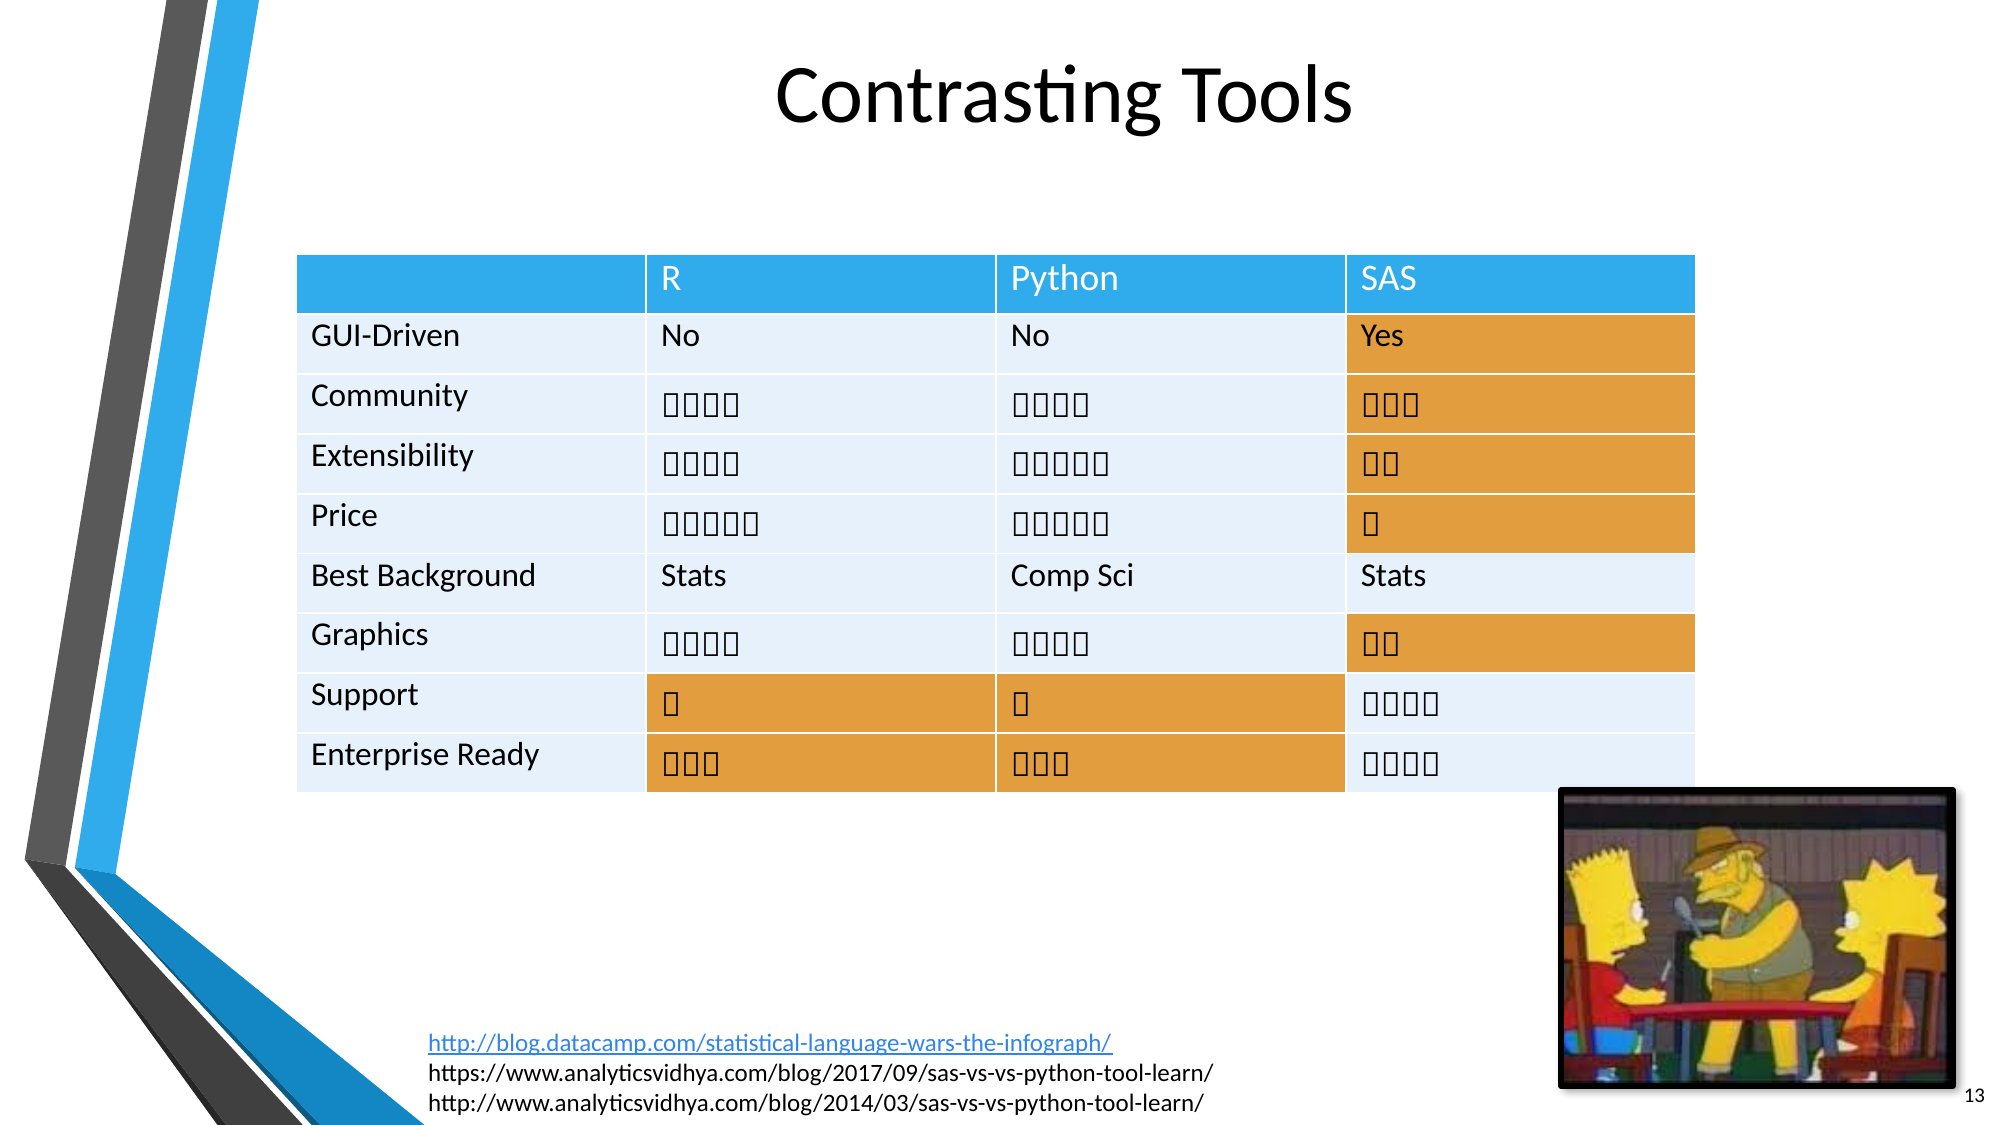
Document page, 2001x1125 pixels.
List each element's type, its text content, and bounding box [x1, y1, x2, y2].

table_cell Price [297, 495, 645, 553]
table_cell  [647, 435, 995, 493]
table_cell  [1347, 495, 1695, 553]
table_cell Best Background [297, 554, 645, 612]
table_header Python [997, 255, 1345, 313]
table_cell  [647, 375, 995, 433]
picture [1563, 792, 1951, 1084]
table_cell  [997, 495, 1345, 553]
table_cell  [997, 435, 1345, 493]
table_header R [647, 255, 995, 313]
table_cell Graphics [297, 614, 645, 672]
table_cell Stats [647, 554, 995, 612]
table_cell  [1347, 435, 1695, 493]
table_cell  [997, 375, 1345, 433]
table_cell No [647, 315, 995, 373]
table_cell  [647, 734, 995, 792]
table_cell No [997, 315, 1345, 373]
table_cell Support [297, 674, 645, 732]
table_cell Comp Sci [997, 554, 1345, 612]
table_cell Yes [1347, 315, 1695, 373]
table_cell GUI-Driven [297, 315, 645, 373]
table_cell Stats [1347, 554, 1695, 612]
slide_number 13 [1909, 1064, 2000, 1124]
title Contrasting Tools [243, 47, 1887, 156]
table_cell  [997, 734, 1345, 792]
table_cell  [1347, 375, 1695, 433]
table_cell Enterprise Ready [297, 734, 645, 792]
text_box http://blog.datacamp.com/statistical-language-wars-the-infograph/ https://www.analyticsvidhya.com/blog/2017/09/sas-vs-vs-python-tool-learn/ http://www.analyticsvidhya.com/blog/2014/03/sas-vs-vs-python-tool-learn/ [413, 1018, 1717, 1124]
table_cell Community [297, 375, 645, 433]
table_cell  [997, 614, 1345, 672]
table_cell  [997, 674, 1345, 732]
table_cell  [647, 495, 995, 553]
table_cell  [647, 614, 995, 672]
table_cell Extensibility [297, 435, 645, 493]
table_cell  [1347, 614, 1695, 672]
table_header [297, 255, 645, 313]
table_cell  [647, 674, 995, 732]
table_header SAS [1347, 255, 1695, 313]
table_cell  [1347, 674, 1695, 732]
table_cell  [1347, 734, 1695, 792]
